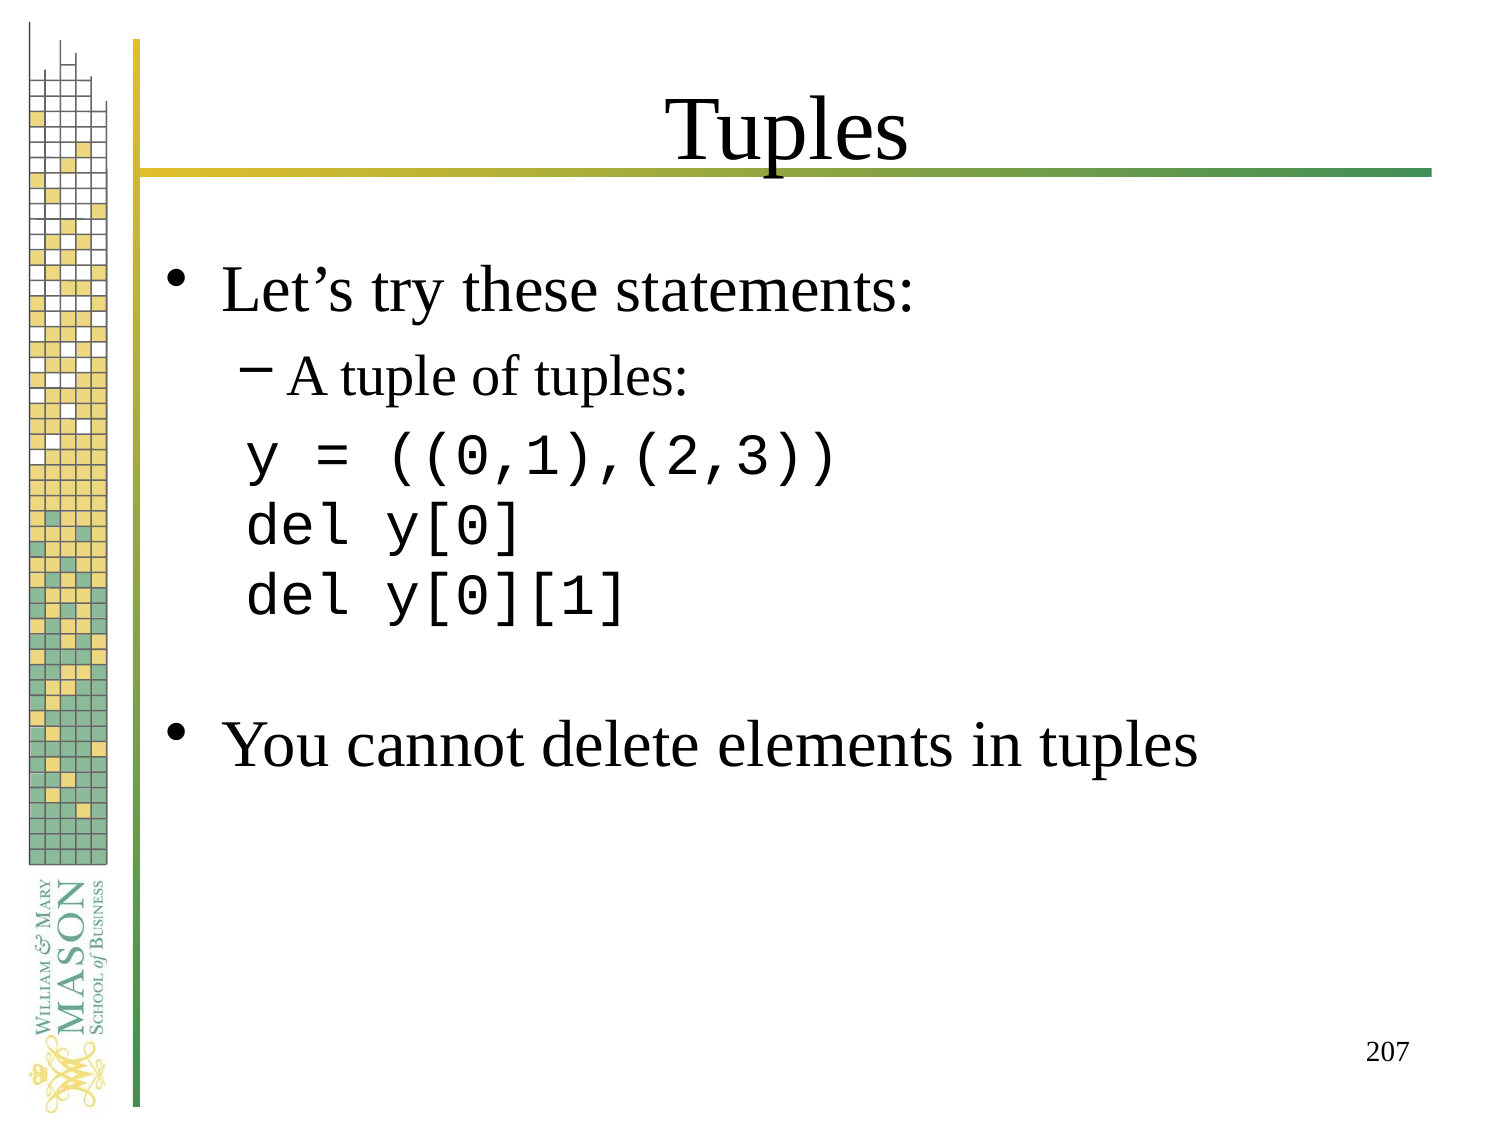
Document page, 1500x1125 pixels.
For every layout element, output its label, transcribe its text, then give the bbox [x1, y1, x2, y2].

title Tuples [150, 45, 1425, 200]
list Let’s try these statements: A tuple of tuples: You cannot delete elements in tuples [150, 237, 1425, 1005]
slide_number 207 [1048, 1024, 1426, 1103]
slide_number 69 [29, 879, 107, 1113]
text_box y = ((0,1),(2,3)) del y[0] del y[0][1] [231, 409, 856, 634]
